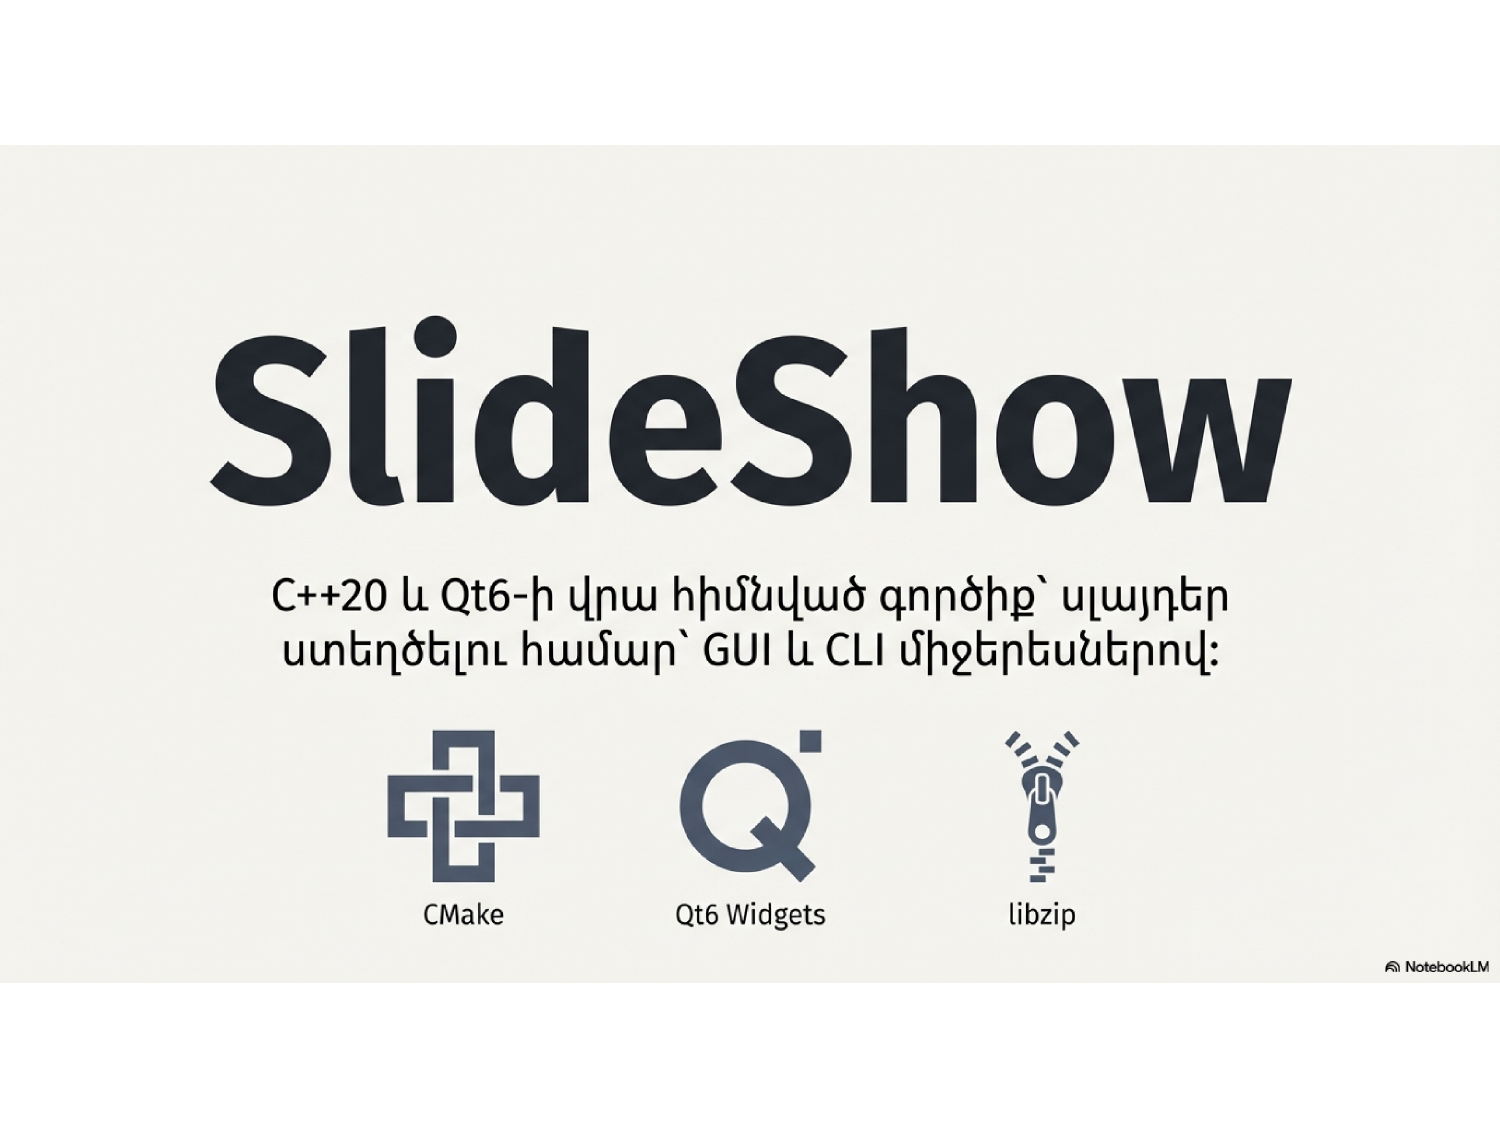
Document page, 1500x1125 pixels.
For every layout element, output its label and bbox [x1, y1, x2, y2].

picture [0, 145, 1500, 984]
